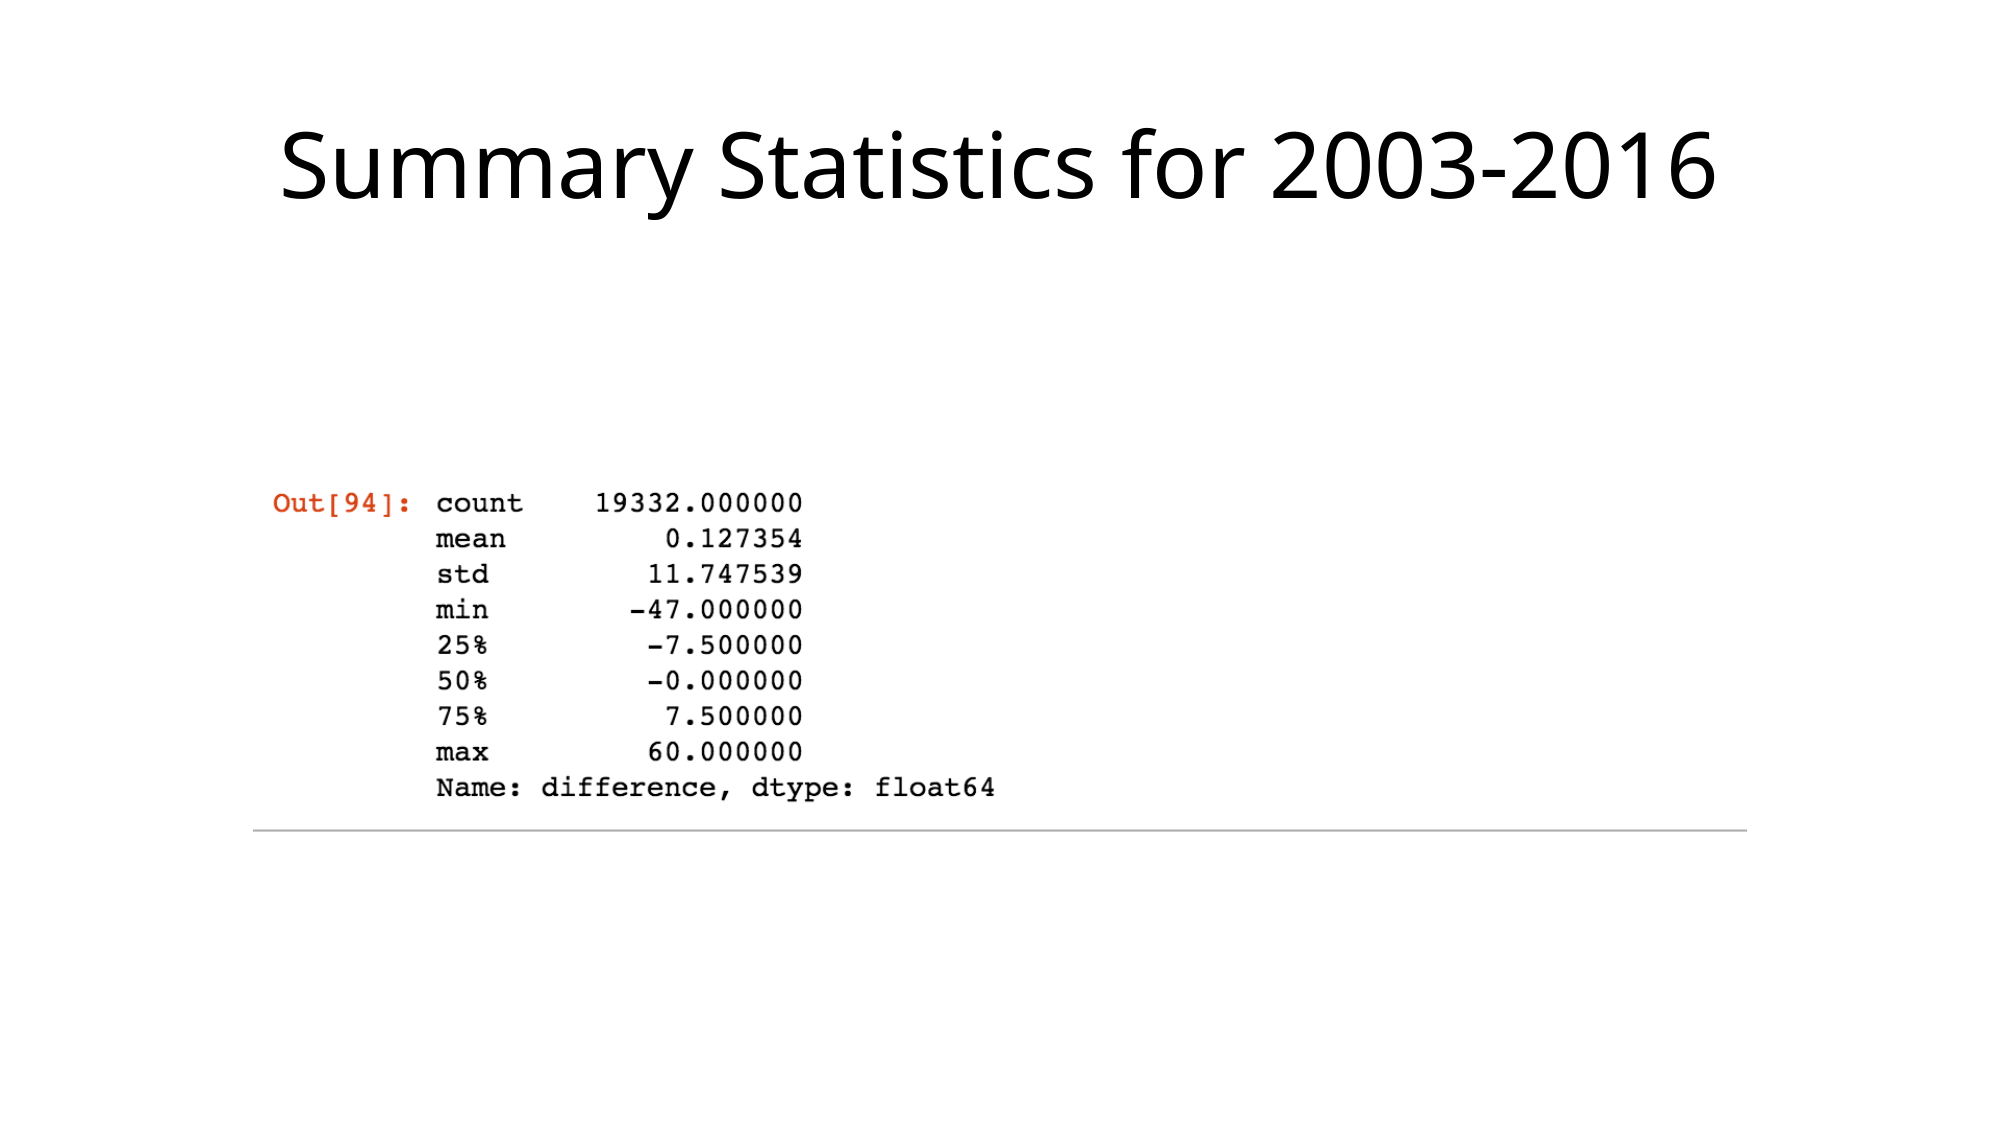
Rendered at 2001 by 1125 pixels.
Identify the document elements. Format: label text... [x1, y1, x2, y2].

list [253, 472, 1747, 840]
title Summary Statistics for 2003-2016 [137, 59, 1863, 278]
